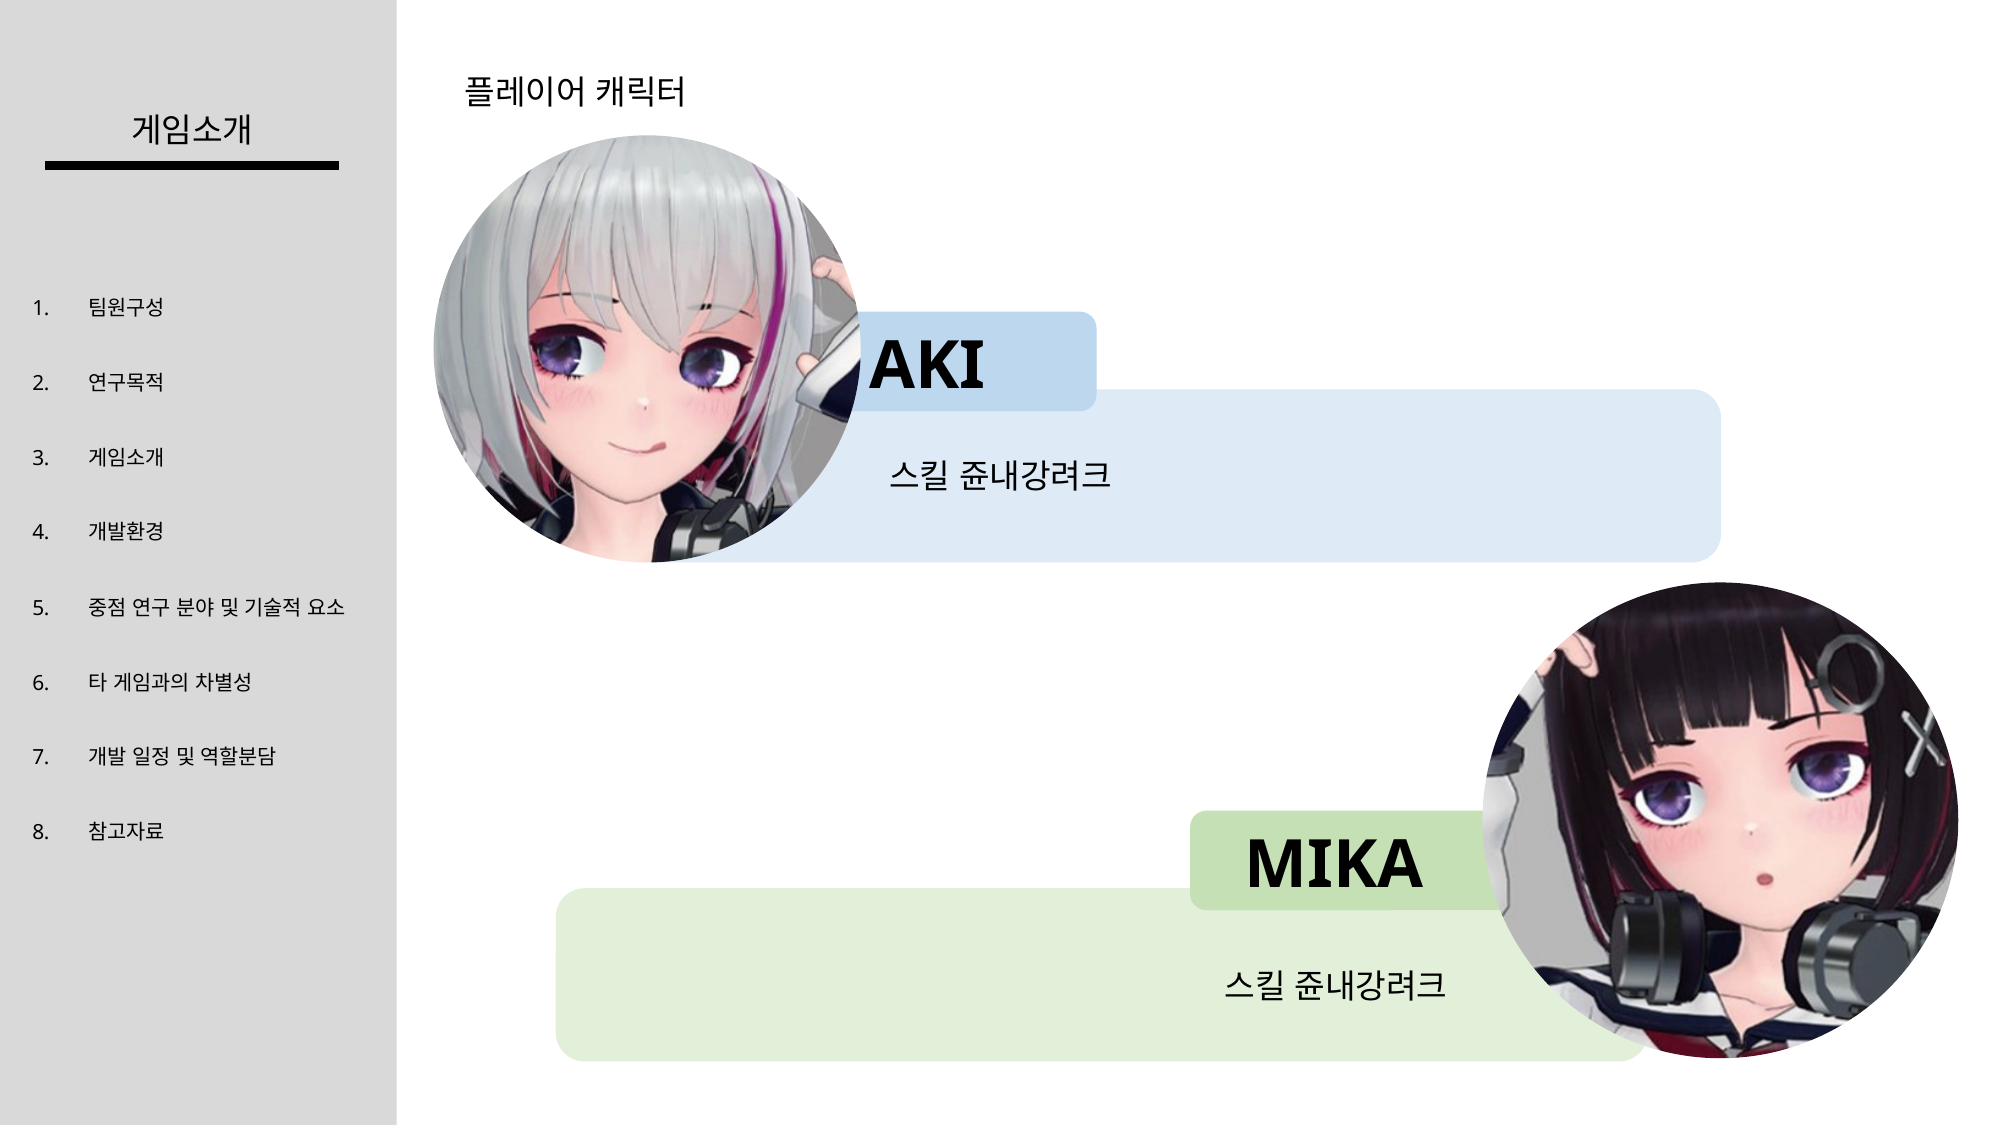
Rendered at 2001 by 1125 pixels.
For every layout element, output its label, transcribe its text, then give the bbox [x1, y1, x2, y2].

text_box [433, 135, 1722, 563]
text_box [555, 582, 1959, 1062]
text_box [0, 0, 398, 1125]
text_box 게임소개 [11, 102, 373, 157]
text_box 팀원구성 연구목적 게임소개 개발환경 중점 연구 분야 및 기술적 요소 타 게임과의 차별성 개발 일정 및 역할분담 참고자료 [17, 237, 379, 852]
text_box 플레이어 캐릭터 [450, 63, 1121, 119]
